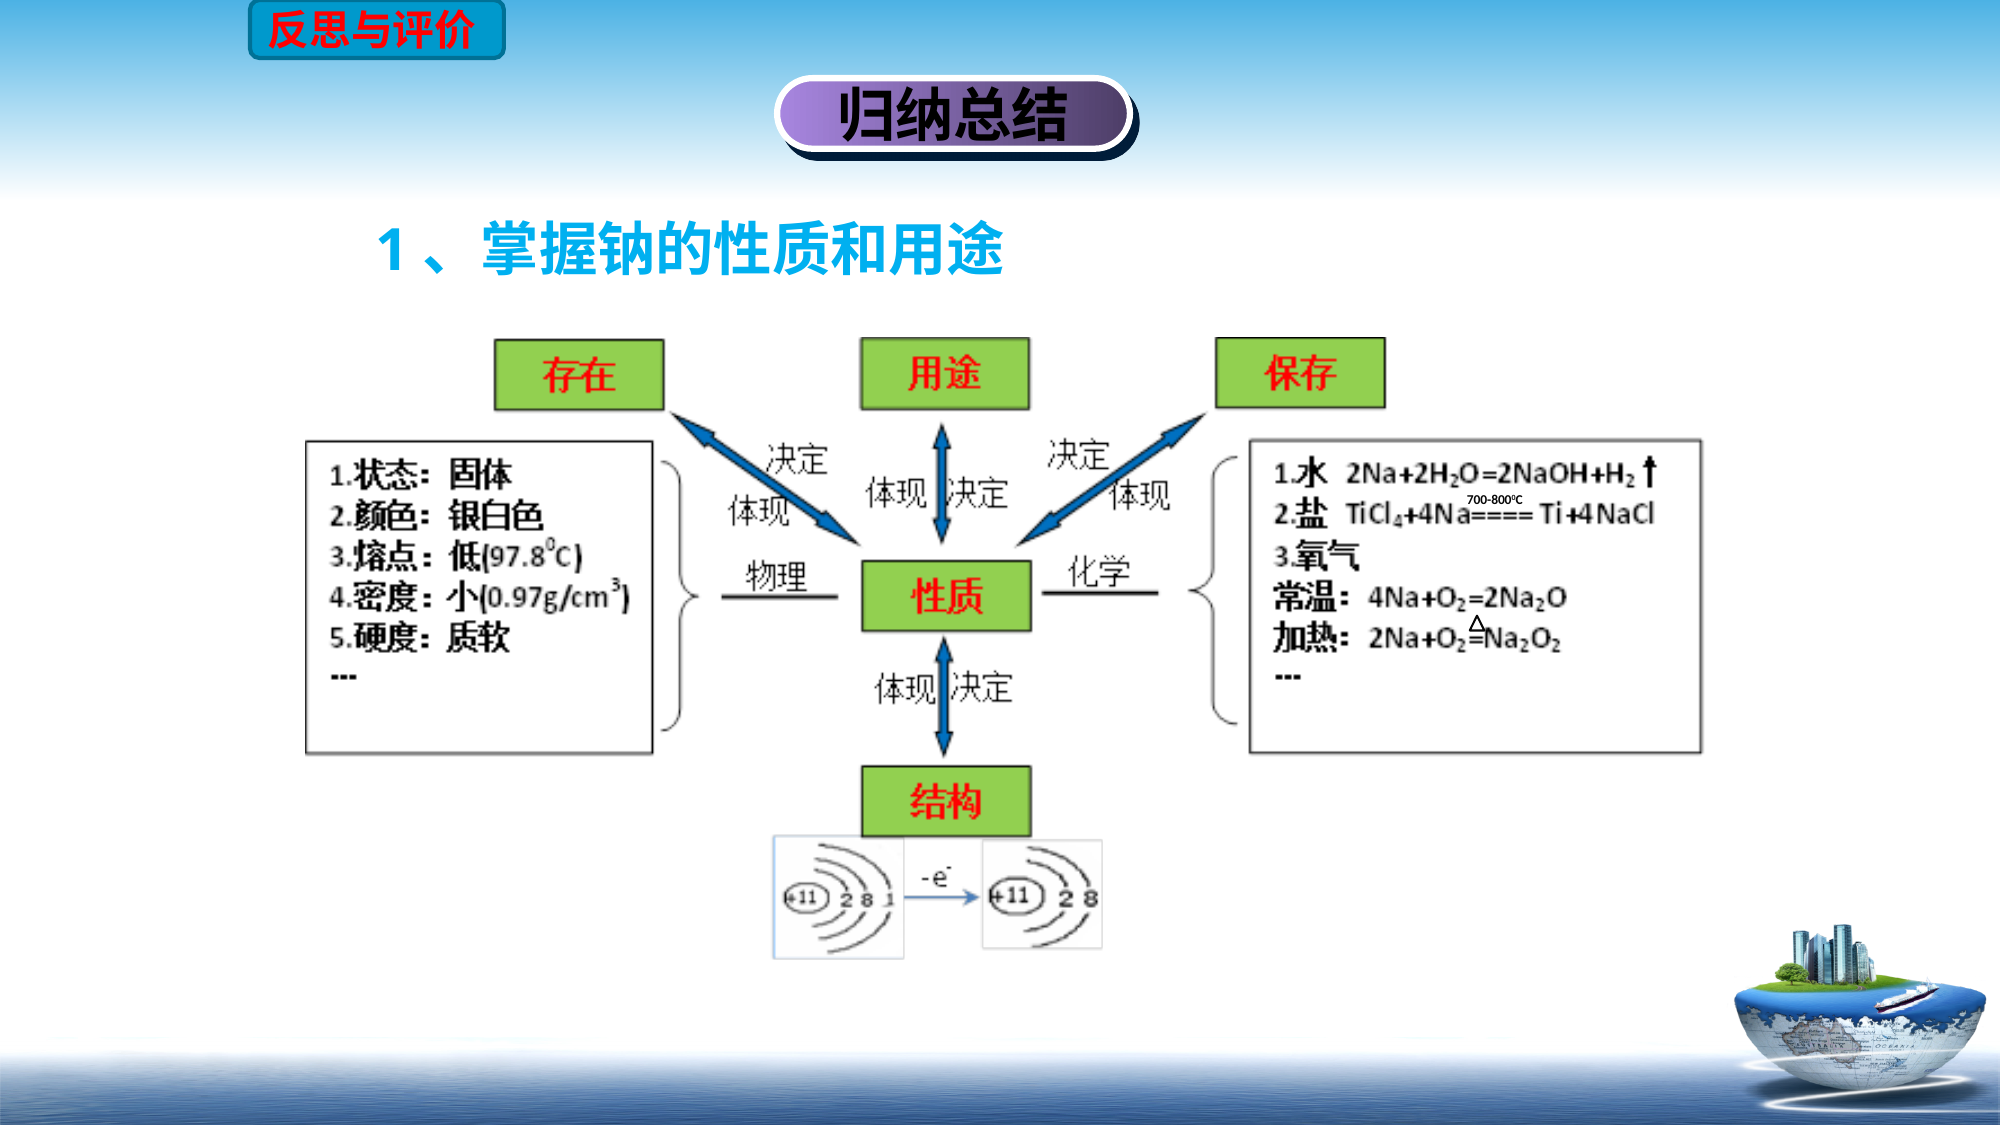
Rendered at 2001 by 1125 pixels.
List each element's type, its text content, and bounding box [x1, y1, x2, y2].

text_box 归纳总结 [777, 78, 1130, 149]
text_box 反思与评价 [249, 0, 504, 59]
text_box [305, 337, 1710, 962]
text_box 1、掌握钠的性质和用途 [350, 204, 1021, 290]
picture [0, 920, 2001, 1125]
